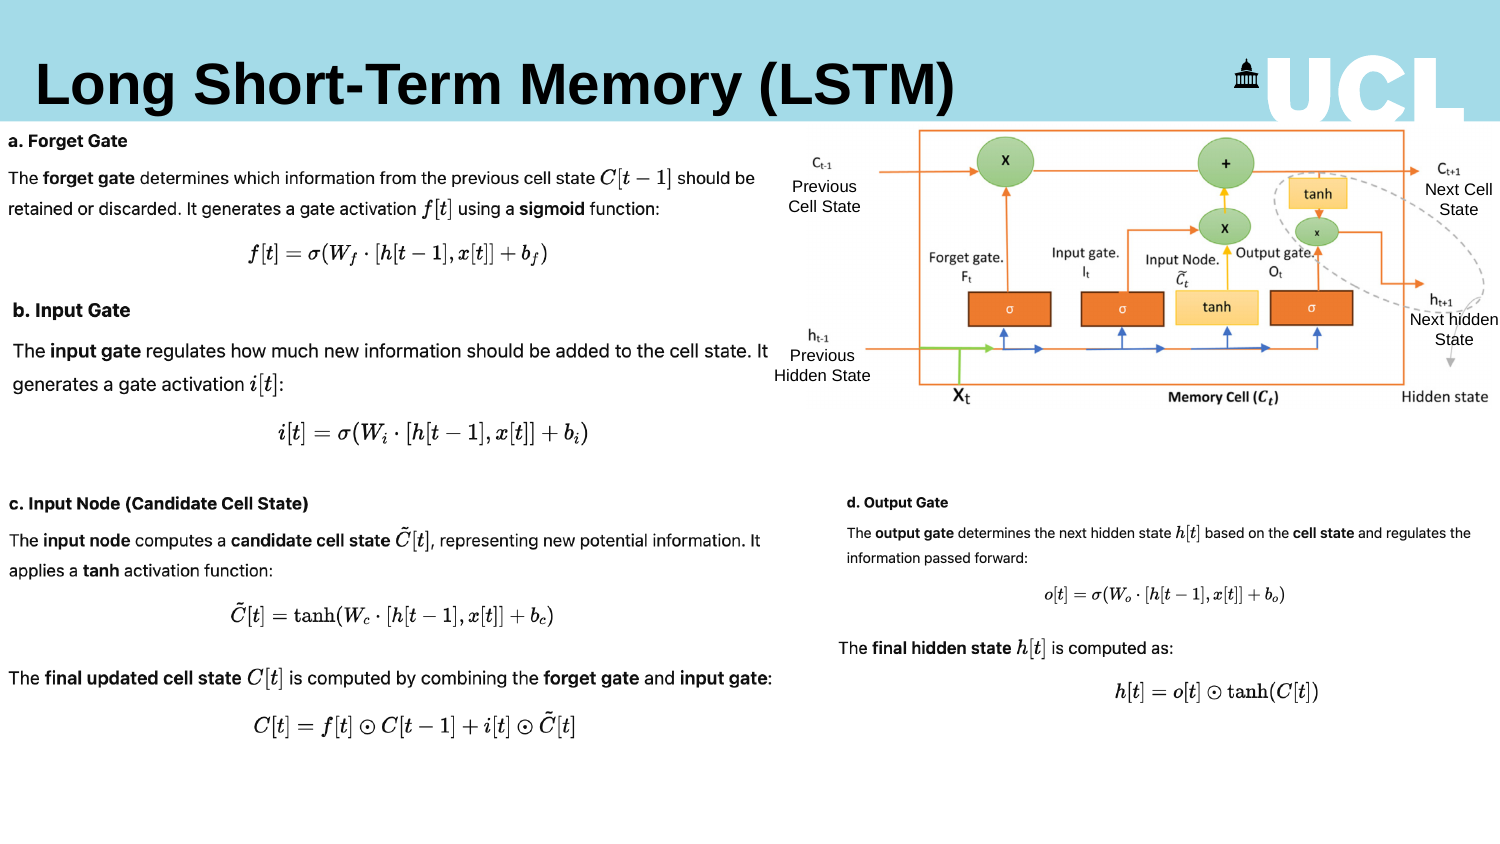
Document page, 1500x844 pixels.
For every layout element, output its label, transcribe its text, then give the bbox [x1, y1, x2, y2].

picture [806, 123, 1492, 409]
list Long Short-Term Memory (LSTM) [35, 35, 1142, 84]
picture [834, 634, 1322, 712]
picture [1234, 58, 1259, 88]
picture [0, 286, 776, 459]
picture [1, 486, 764, 636]
text_box Previous Cell State [768, 168, 801, 224]
text_box Previous Hidden State [780, 337, 801, 392]
picture [0, 123, 764, 276]
picture [0, 661, 776, 749]
picture [834, 486, 1477, 611]
